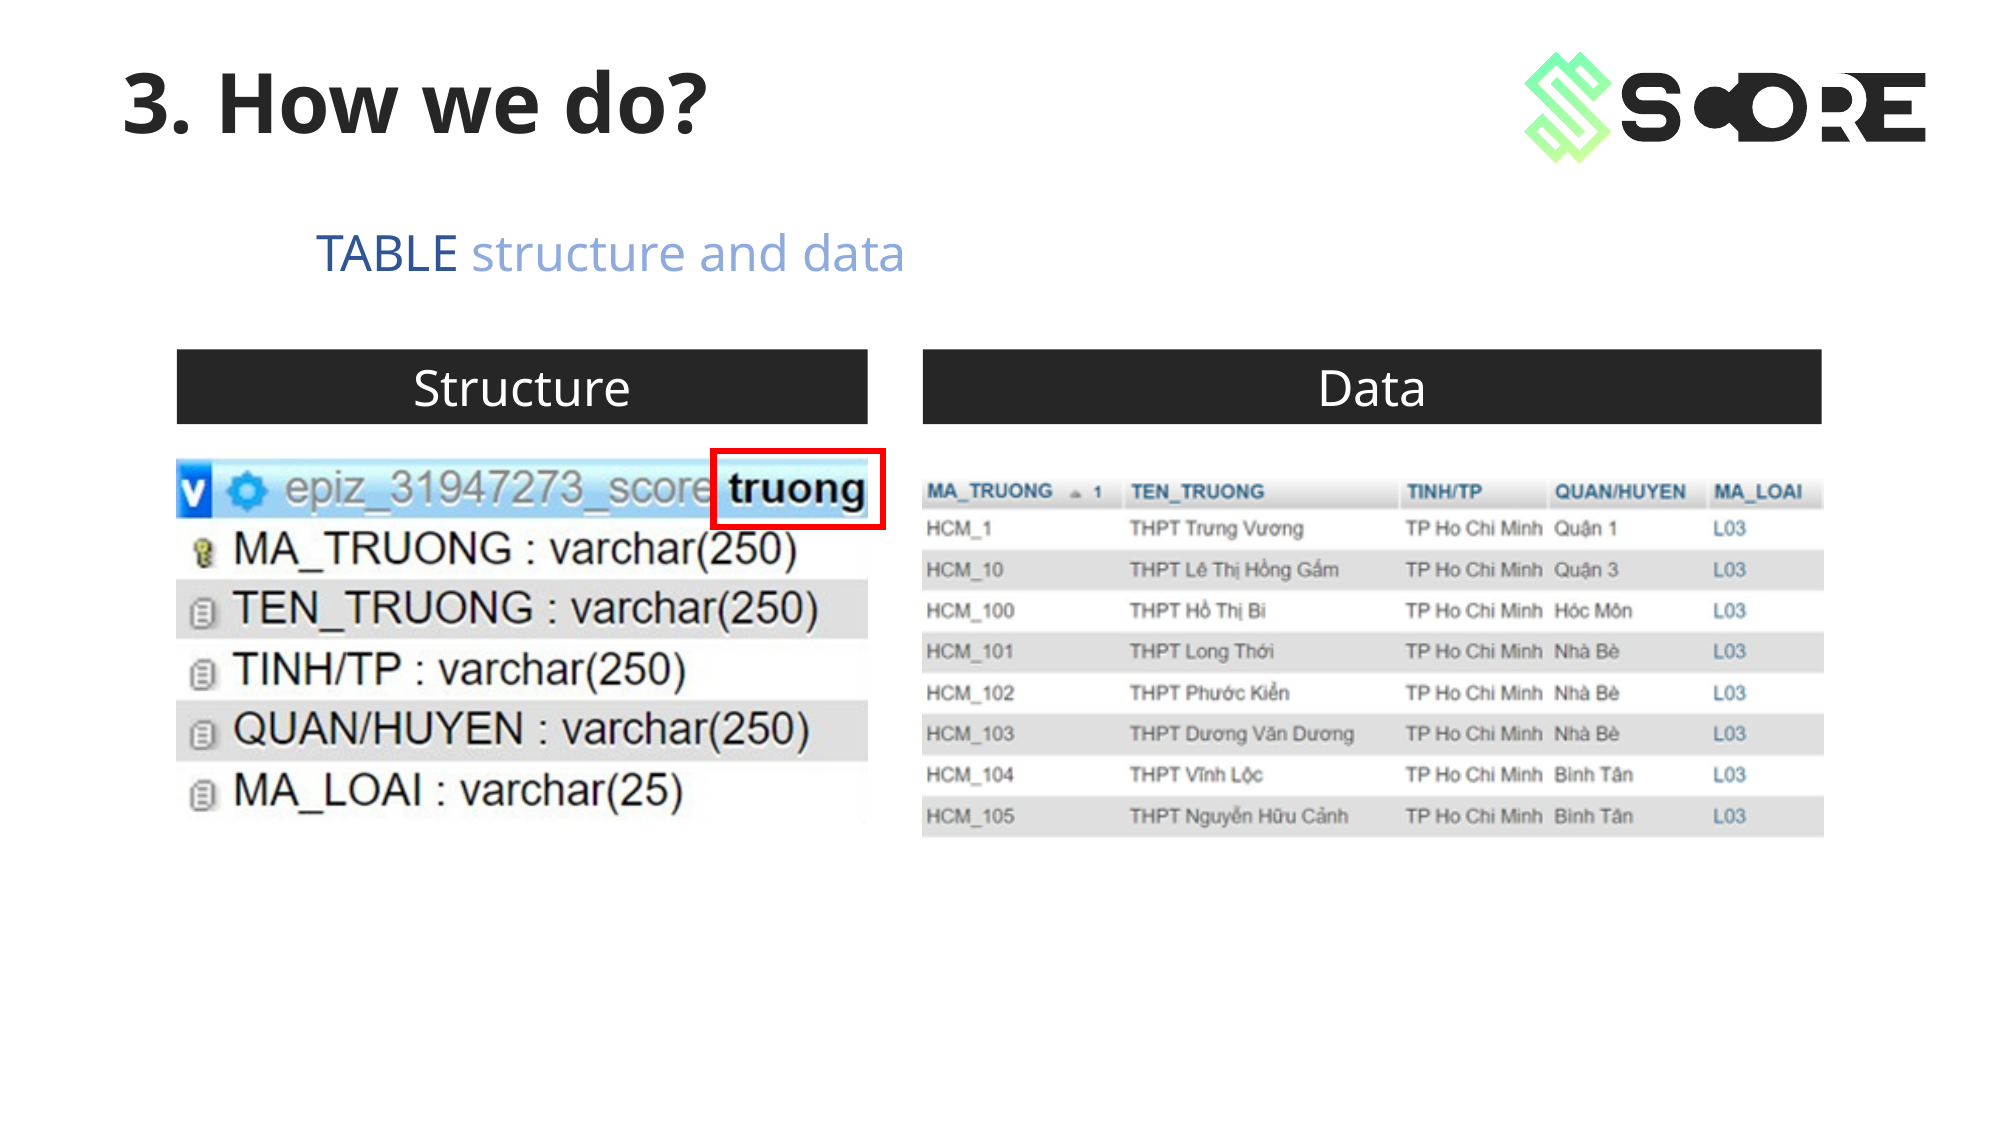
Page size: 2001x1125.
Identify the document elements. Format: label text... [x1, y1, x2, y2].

text_box [1523, 50, 1613, 139]
text_box Structure [176, 349, 868, 425]
text_box TABLE structure and data [301, 213, 1074, 289]
text_box [1620, 71, 1682, 143]
text_box [1823, 128, 1849, 143]
text_box [1823, 88, 1851, 111]
text_box 3. How we do? [107, 43, 723, 158]
text_box [1693, 85, 1737, 130]
text_box Data [922, 349, 1822, 425]
text_box [1751, 85, 1795, 130]
text_box [713, 450, 884, 528]
picture [922, 478, 1824, 841]
text_box [1806, 71, 1865, 143]
text_box [1837, 72, 1927, 143]
picture [176, 457, 868, 823]
text_box [1522, 76, 1613, 165]
text_box [1729, 71, 1806, 143]
